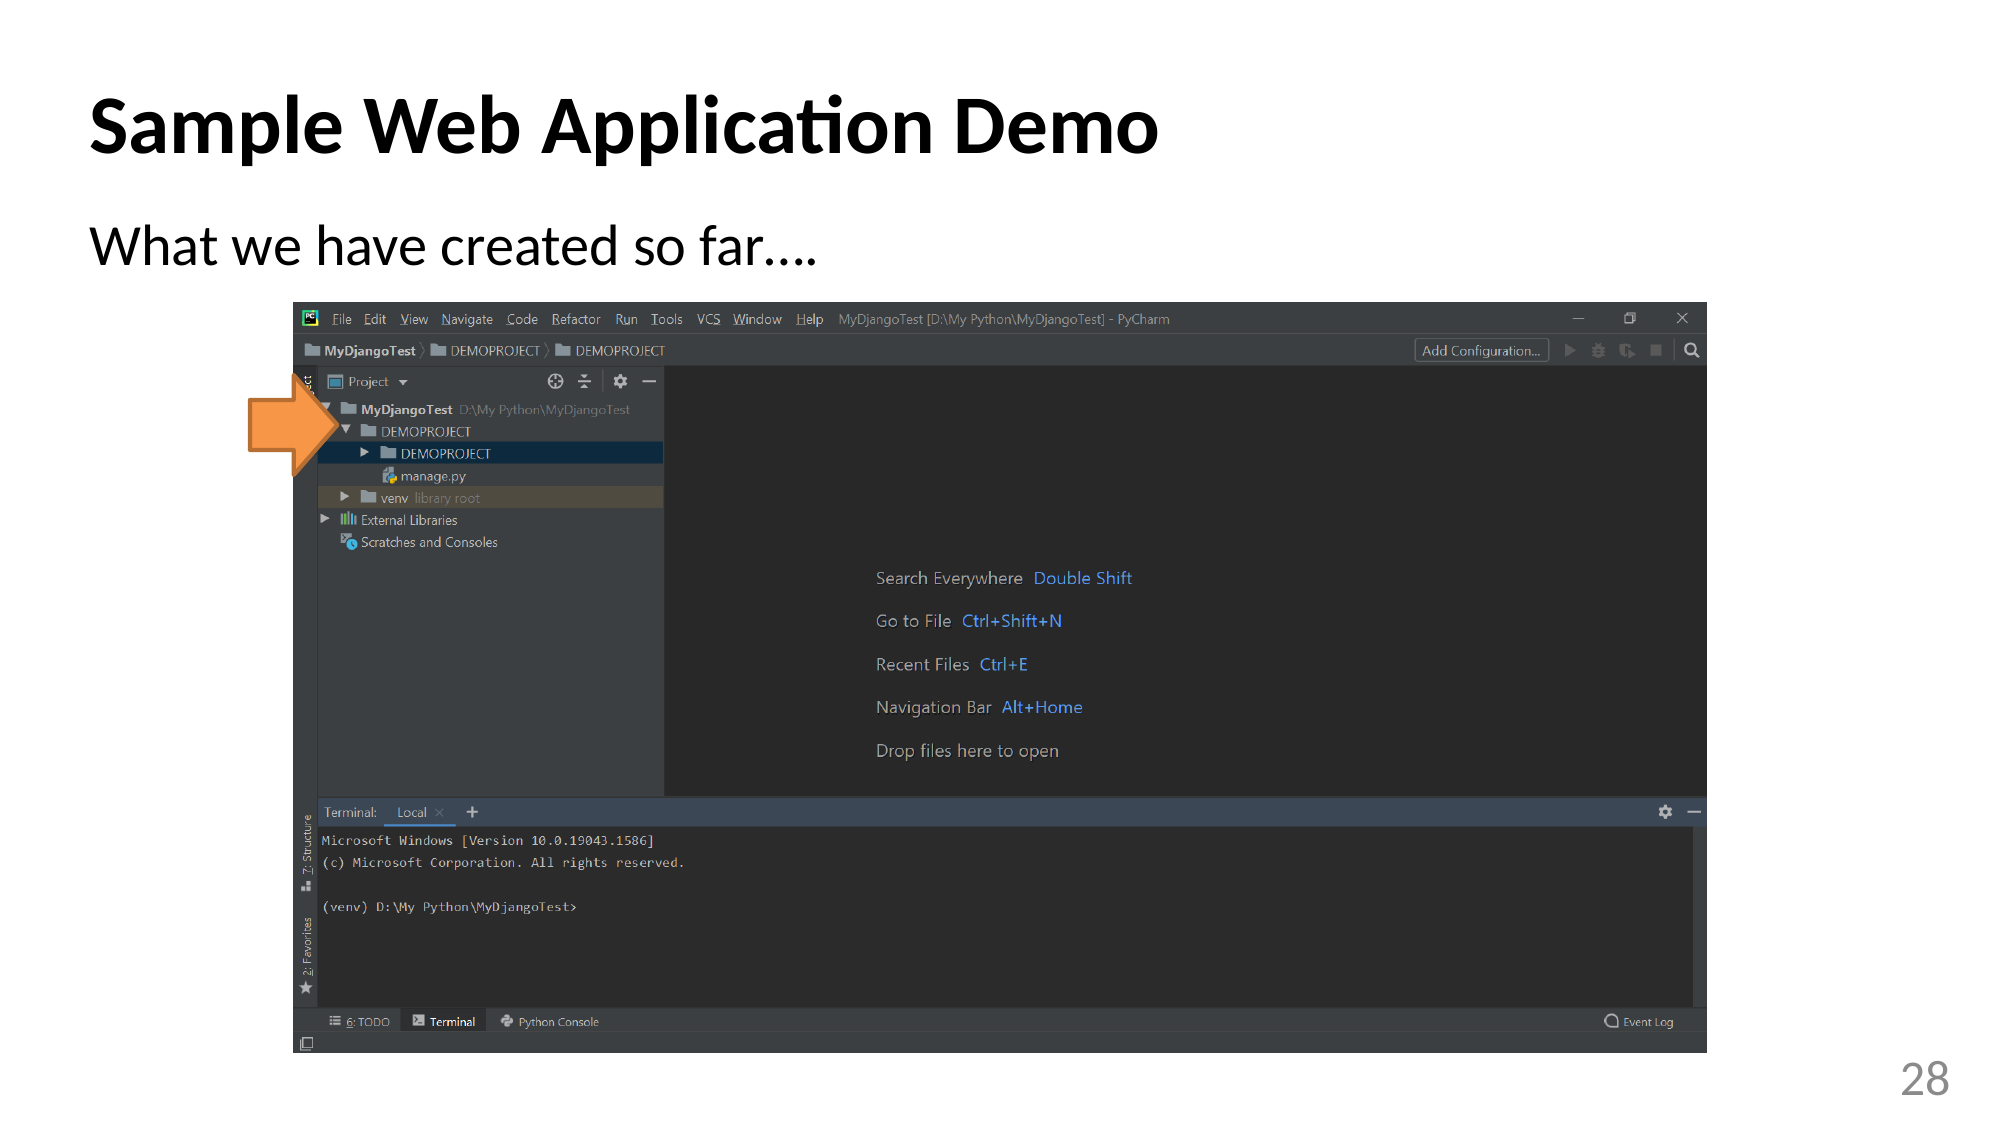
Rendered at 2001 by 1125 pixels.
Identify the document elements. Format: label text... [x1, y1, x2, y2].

text_box Sample Web Application Demo [74, 62, 1875, 178]
text_box What we have created so far…. [75, 200, 1900, 285]
text_box [247, 397, 288, 453]
slide_number 28 [1875, 1043, 1975, 1107]
picture [293, 302, 1707, 1053]
